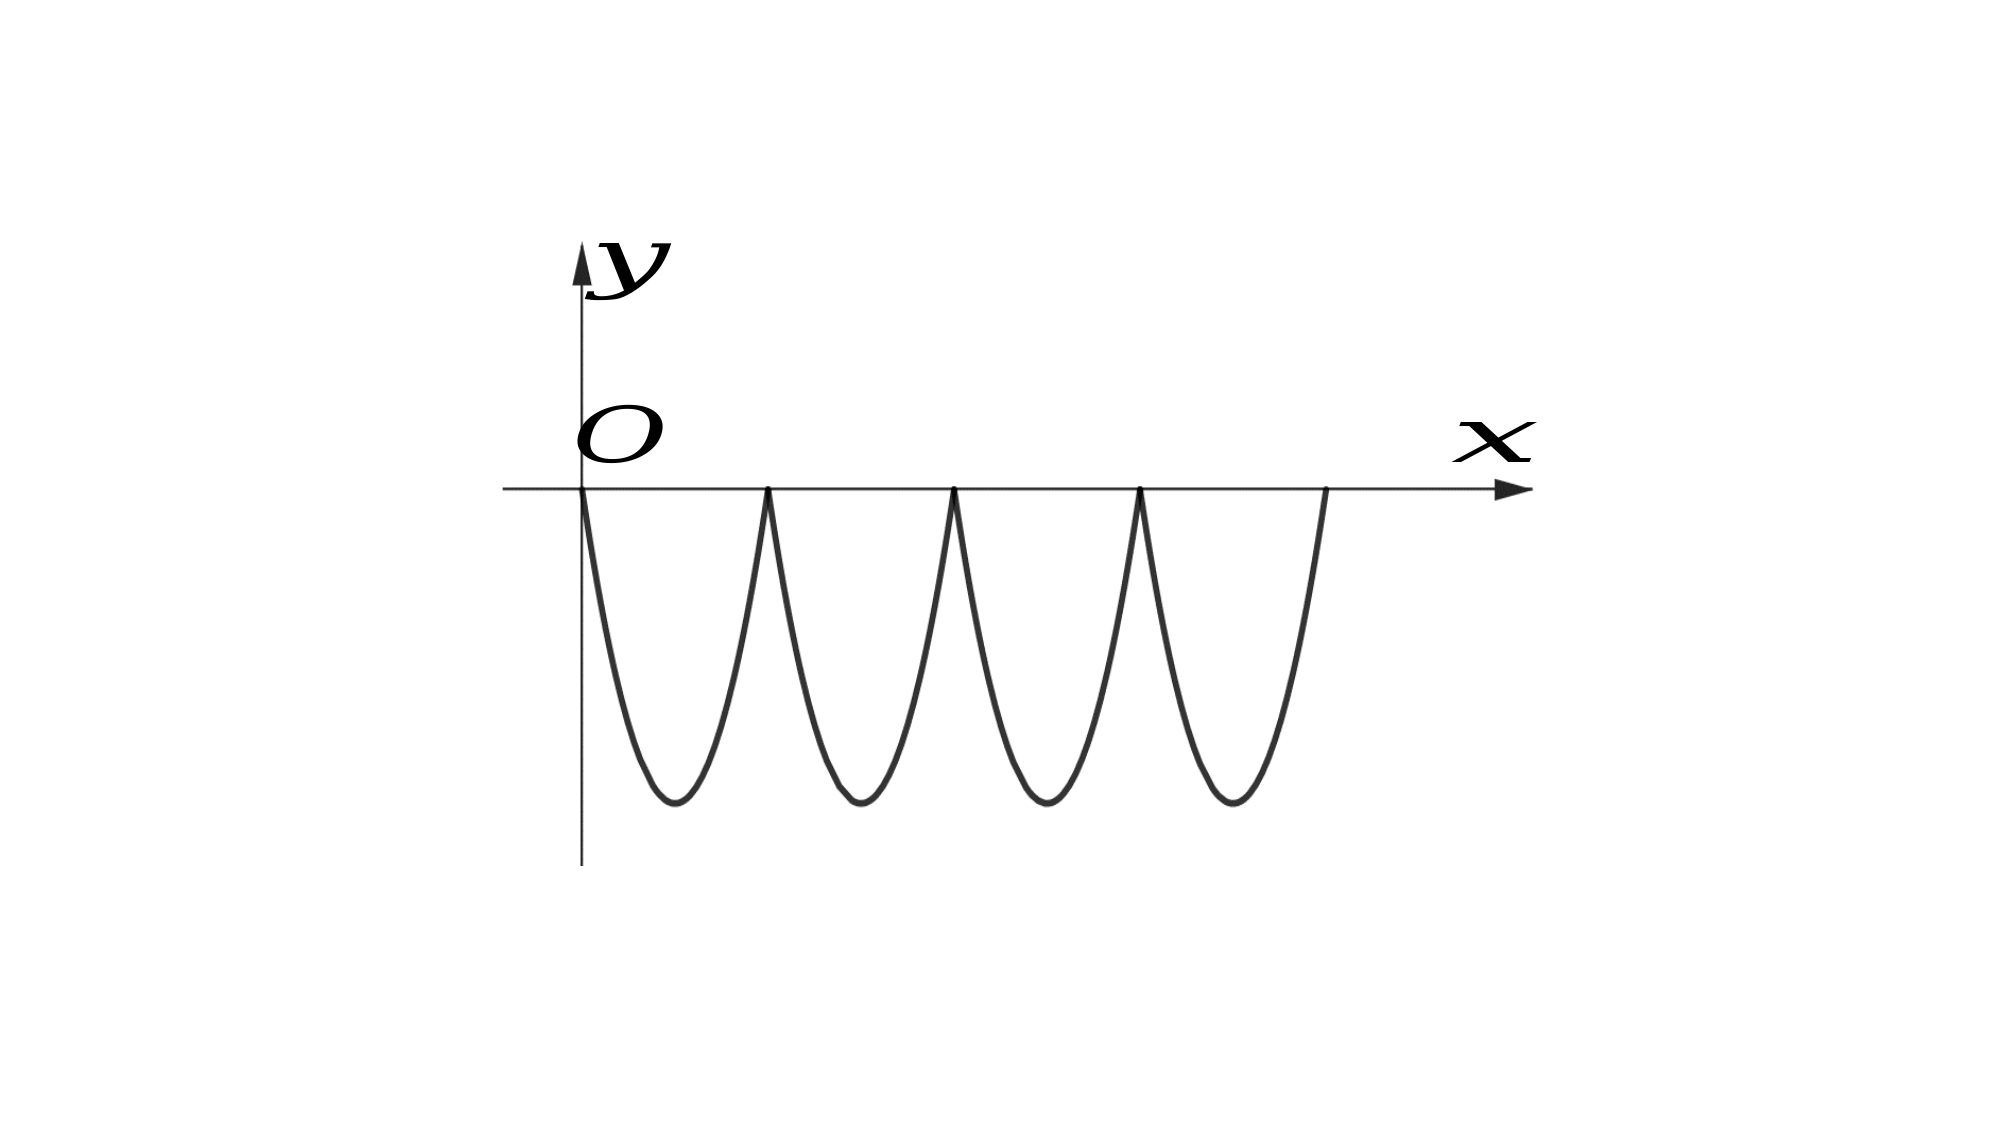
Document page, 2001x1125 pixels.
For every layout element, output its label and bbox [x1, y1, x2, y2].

picture [502, 239, 1535, 866]
